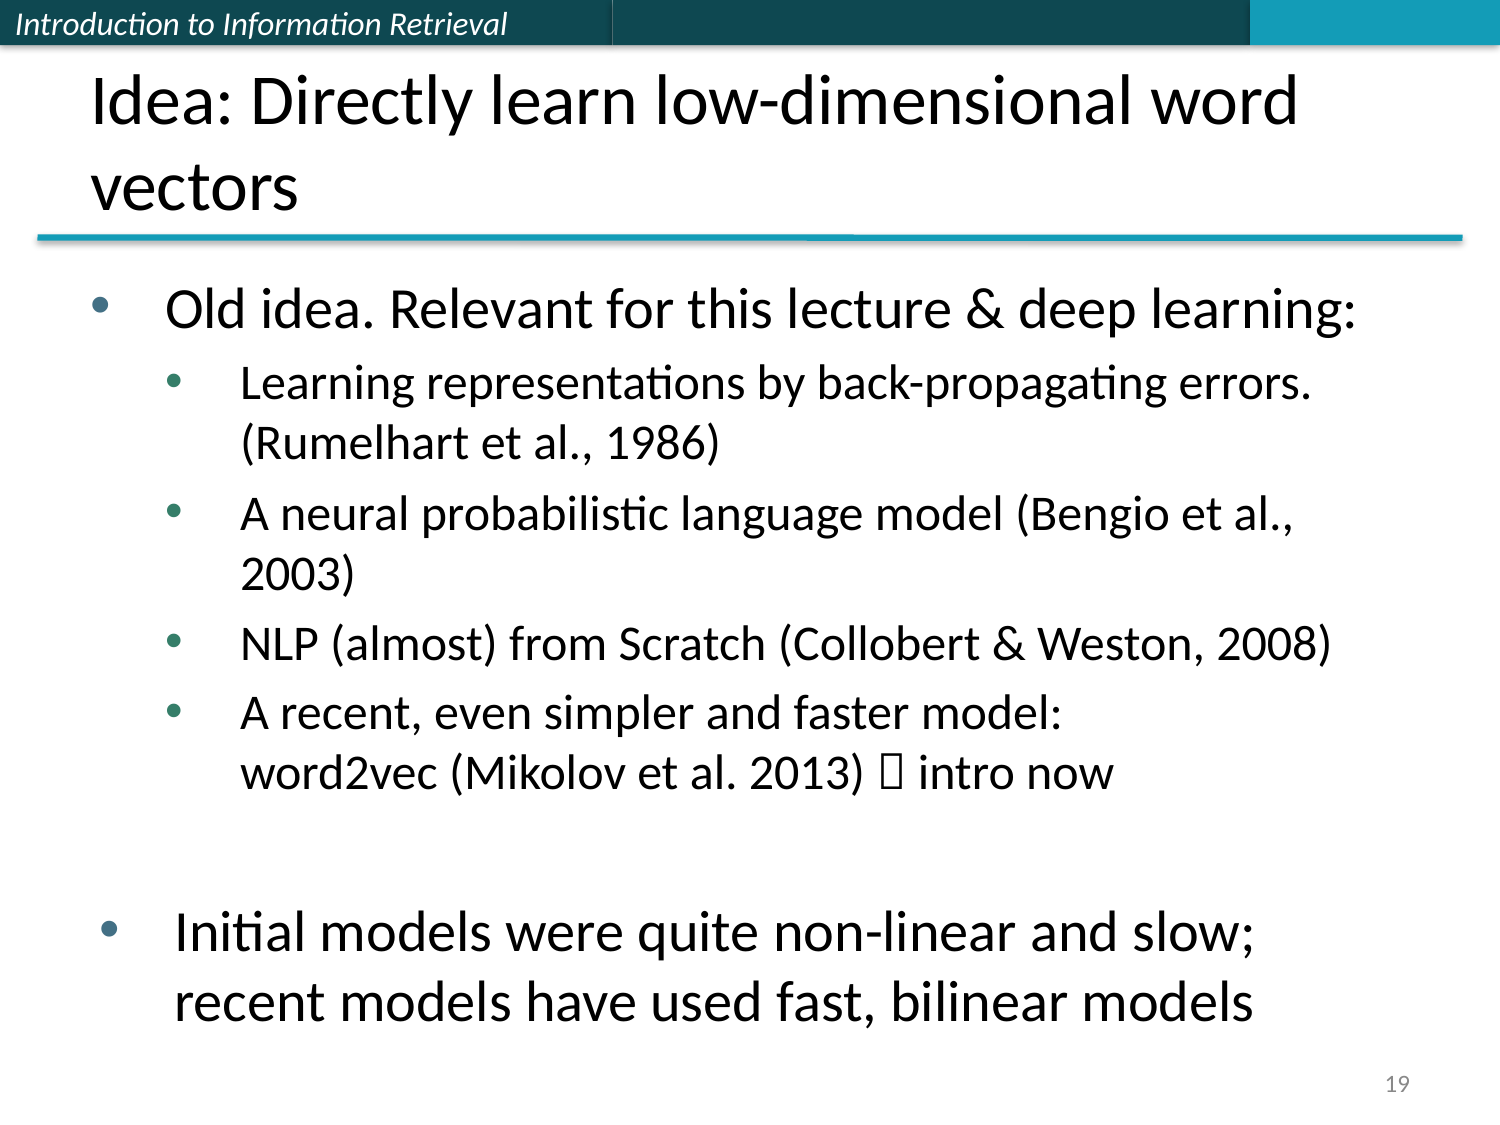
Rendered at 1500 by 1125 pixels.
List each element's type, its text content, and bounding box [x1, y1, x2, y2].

slide_number 19 [1074, 1062, 1425, 1103]
list Old idea. Relevant for this lecture & deep learning: Learning representations by back-propagating errors. (Rumelhart et al., 1986) A neural probabilistic language model (Bengio et al., 2003) NLP (almost) from Scratch (Collobert & Weston, 2008) A recent, even simpler and faster model: word2vec (Mikolov et al. 2013)  intro now Initial models were quite non-linear and slow; recent models have used fast, bilinear models [75, 262, 1425, 1075]
title Idea: Directly learn low-dimensional word vectors [75, 45, 1425, 233]
